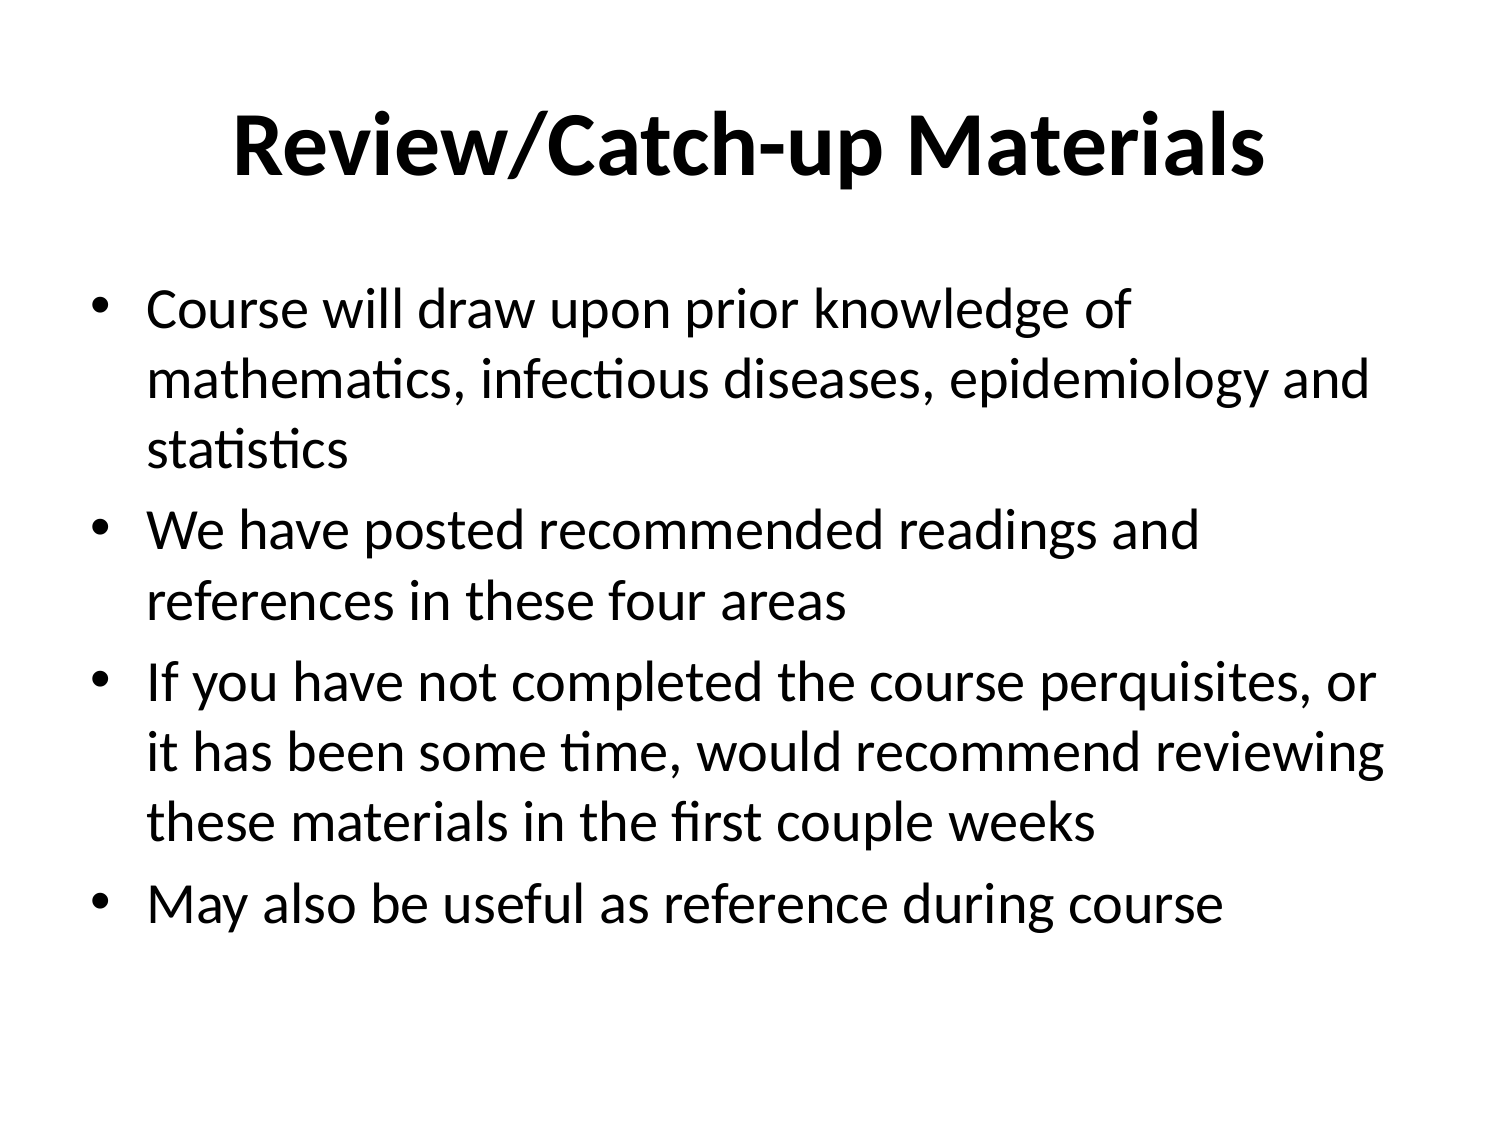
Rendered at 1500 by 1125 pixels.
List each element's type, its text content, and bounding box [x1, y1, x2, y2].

list Course will draw upon prior knowledge of mathematics, infectious diseases, epidemiology and statistics We have posted recommended readings and references in these four areas If you have not completed the course perquisites, or it has been some time, would recommend reviewing these materials in the first couple weeks May also be useful as reference during course [75, 262, 1425, 1005]
title Review/Catch-up Materials [75, 45, 1425, 233]
